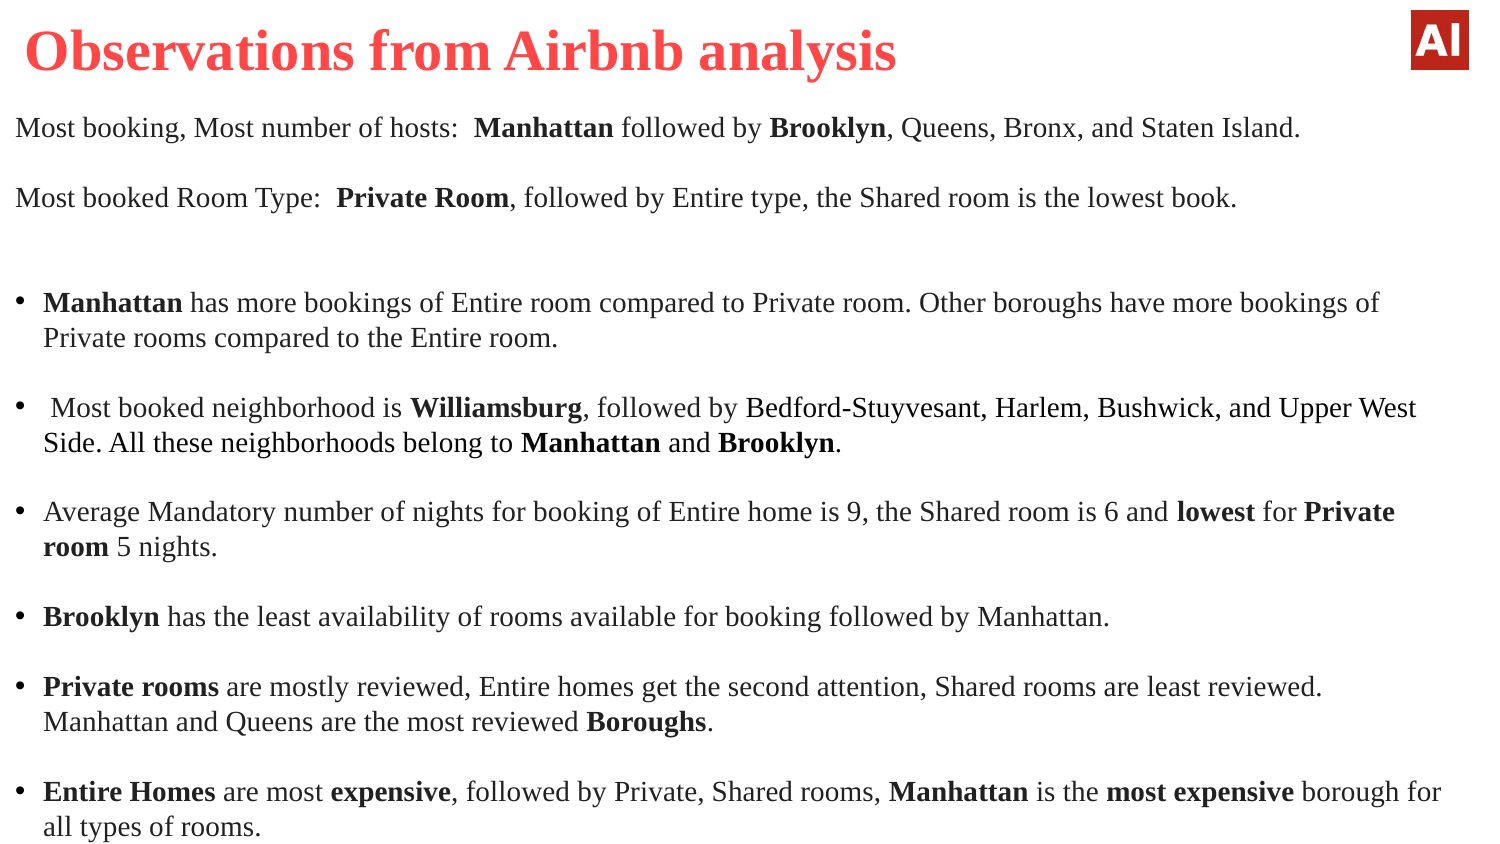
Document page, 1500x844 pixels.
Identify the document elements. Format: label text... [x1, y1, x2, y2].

title Observations from Airbnb analysis [9, 0, 1459, 100]
text_box Most booking, Most number of hosts: Manhattan followed by Brooklyn, Queens, Bronx, and Staten Island. Most booked Room Type: Private Room, followed by Entire type, the Shared room is the lowest book. Manhattan has more bookings of Entire room compared to Private room. Other boroughs have more bookings of Private rooms compared to the Entire room. Most booked neighborhood is Williamsburg, followed by Bedford-Stuyvesant, Harlem, Bushwick, and Upper West Side. All these neighborhoods belong to Manhattan and Brooklyn. Average Mandatory number of nights for booking of Entire home is 9, the Shared room is 6 and lowest for Private room 5 nights. Brooklyn has the least availability of rooms available for booking followed by Manhattan. Private rooms are mostly reviewed, Entire homes get the second attention, Shared rooms are least reviewed. Manhattan and Queens are the most reviewed Boroughs. Entire Homes are most expensive, followed by Private, Shared rooms, Manhattan is the most expensive borough for all types of rooms. [0, 100, 1469, 844]
picture [1459, 10, 1469, 70]
